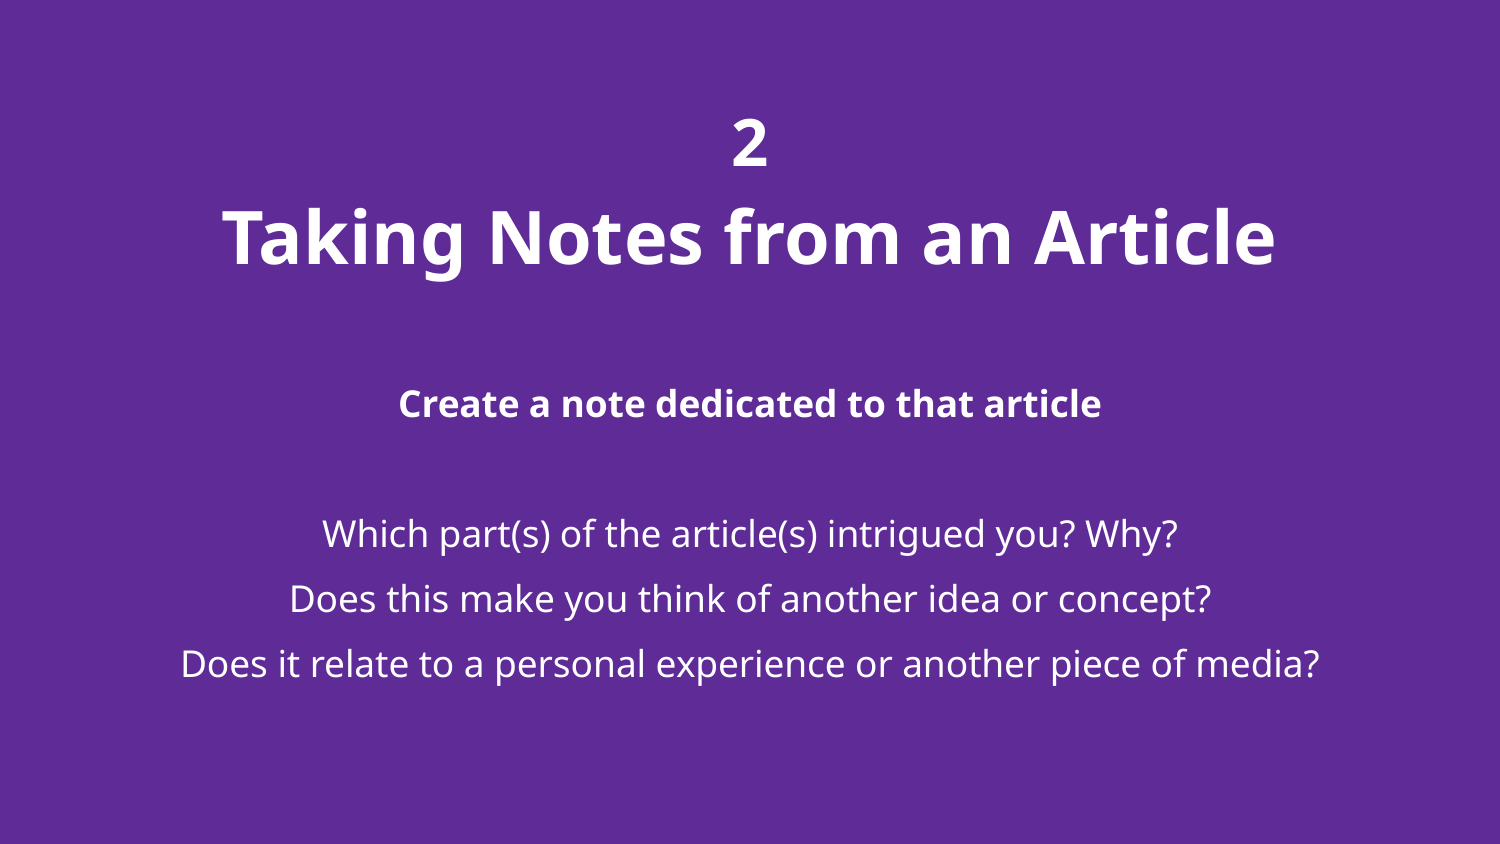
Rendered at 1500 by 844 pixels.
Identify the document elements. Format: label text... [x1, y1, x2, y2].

subtitle Create a note dedicated to that article Which part(s) of the article(s) intrigued you? Why? Does this make you think of another idea or concept? Does it relate to a personal experience or another piece of media? [78, 295, 1422, 783]
title 2 Taking Notes from an Article [121, 79, 1379, 295]
